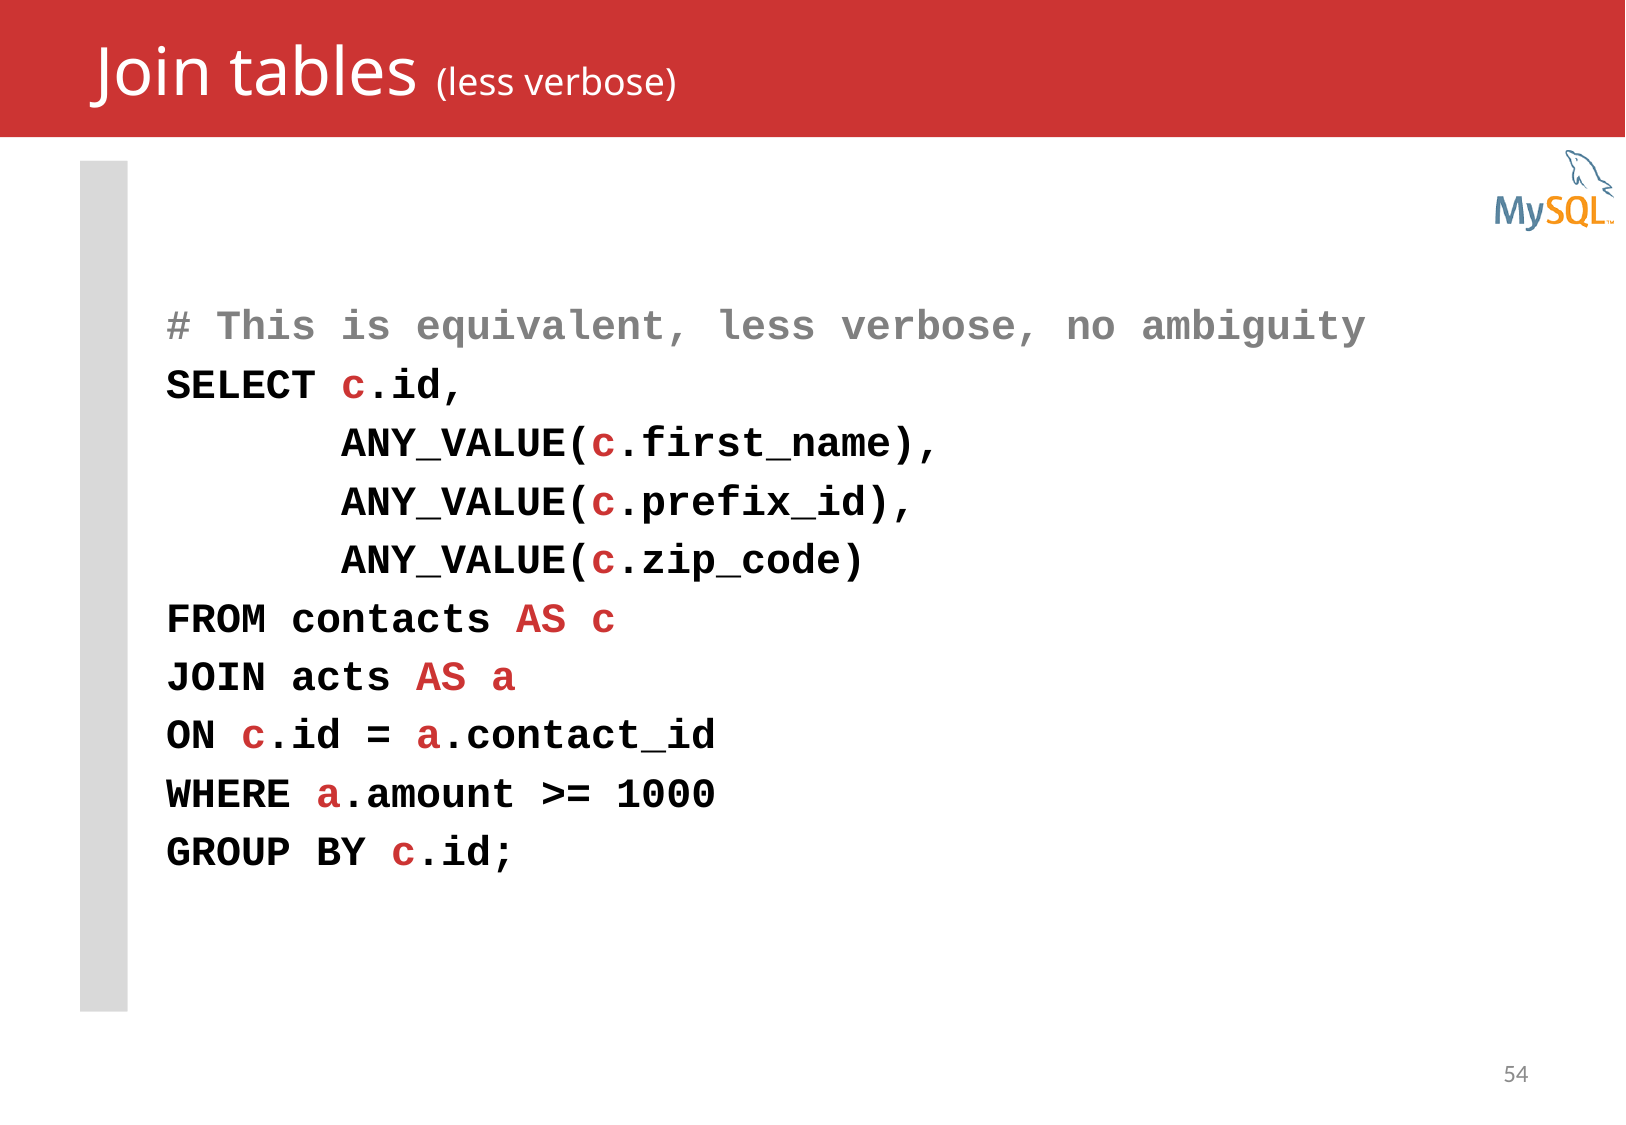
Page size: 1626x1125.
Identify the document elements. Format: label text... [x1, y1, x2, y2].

title Join tables (less verbose) [80, 0, 1543, 138]
slide_number 54 [1164, 1042, 1544, 1103]
picture [1493, 148, 1616, 232]
list # This is equivalent, less verbose, no ambiguity SELECT c.id, ANY_VALUE(c.first_name), ANY_VALUE(c.prefix_id), ANY_VALUE(c.zip_code) FROM contacts AS c JOIN acts AS a ON c.id = a.contact_id WHERE a.amount >= 1000 GROUP BY c.id; [151, 160, 1544, 1012]
